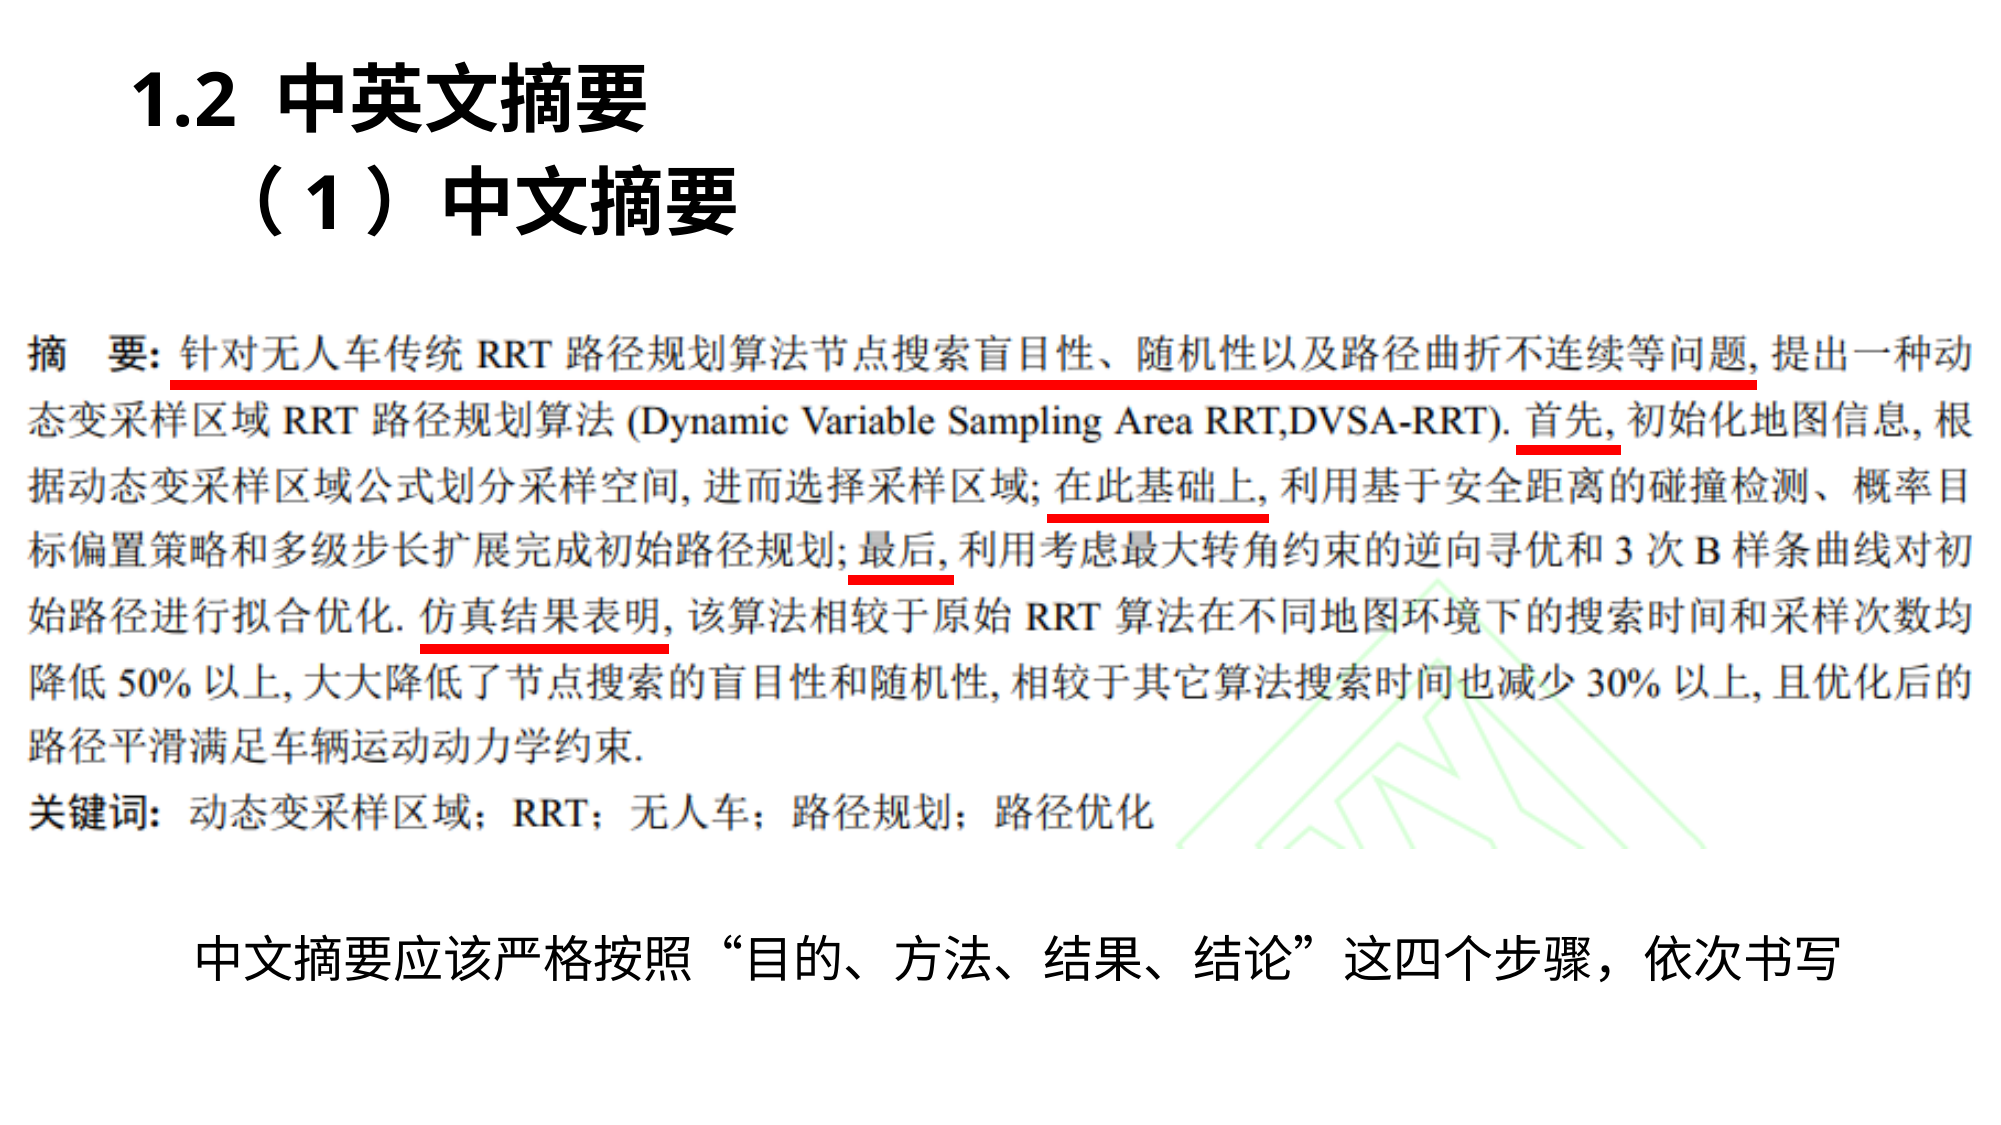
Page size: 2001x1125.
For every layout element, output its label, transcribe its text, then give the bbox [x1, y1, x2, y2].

text_box （1）中文摘要 [120, 146, 1131, 252]
text_box 1.2 中英文摘要 [39, 44, 1188, 149]
picture [6, 321, 1994, 849]
text_box 中文摘要应该严格按照“目的、方法、结果、结论”这四个步骤，依次书写 [103, 919, 1897, 995]
